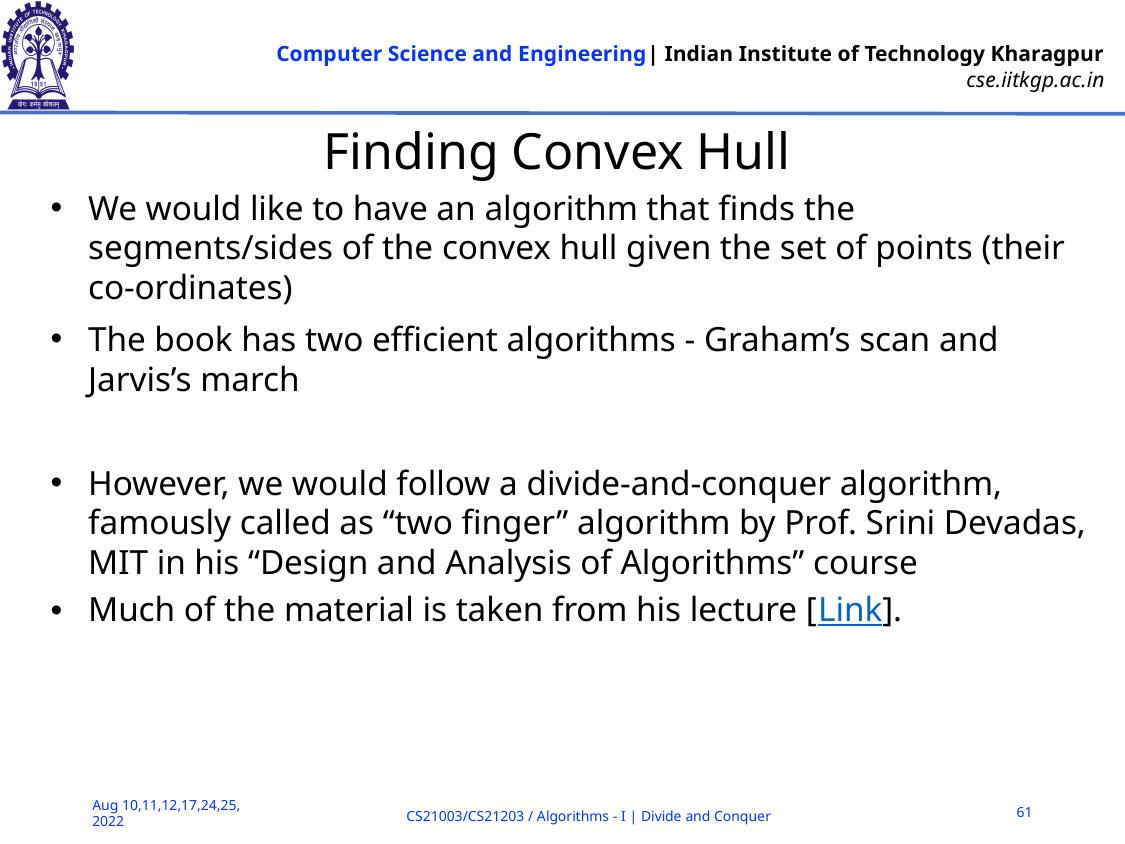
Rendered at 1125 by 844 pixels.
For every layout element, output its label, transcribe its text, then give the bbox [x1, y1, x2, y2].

picture [1, 1, 74, 110]
title Finding Convex Hull [35, 78, 1078, 221]
text_box CS21003/CS21203 / Algorithms - I | Divide and Conquer [274, 798, 966, 833]
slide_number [77, 798, 274, 844]
slide_number 61 [992, 790, 1048, 836]
